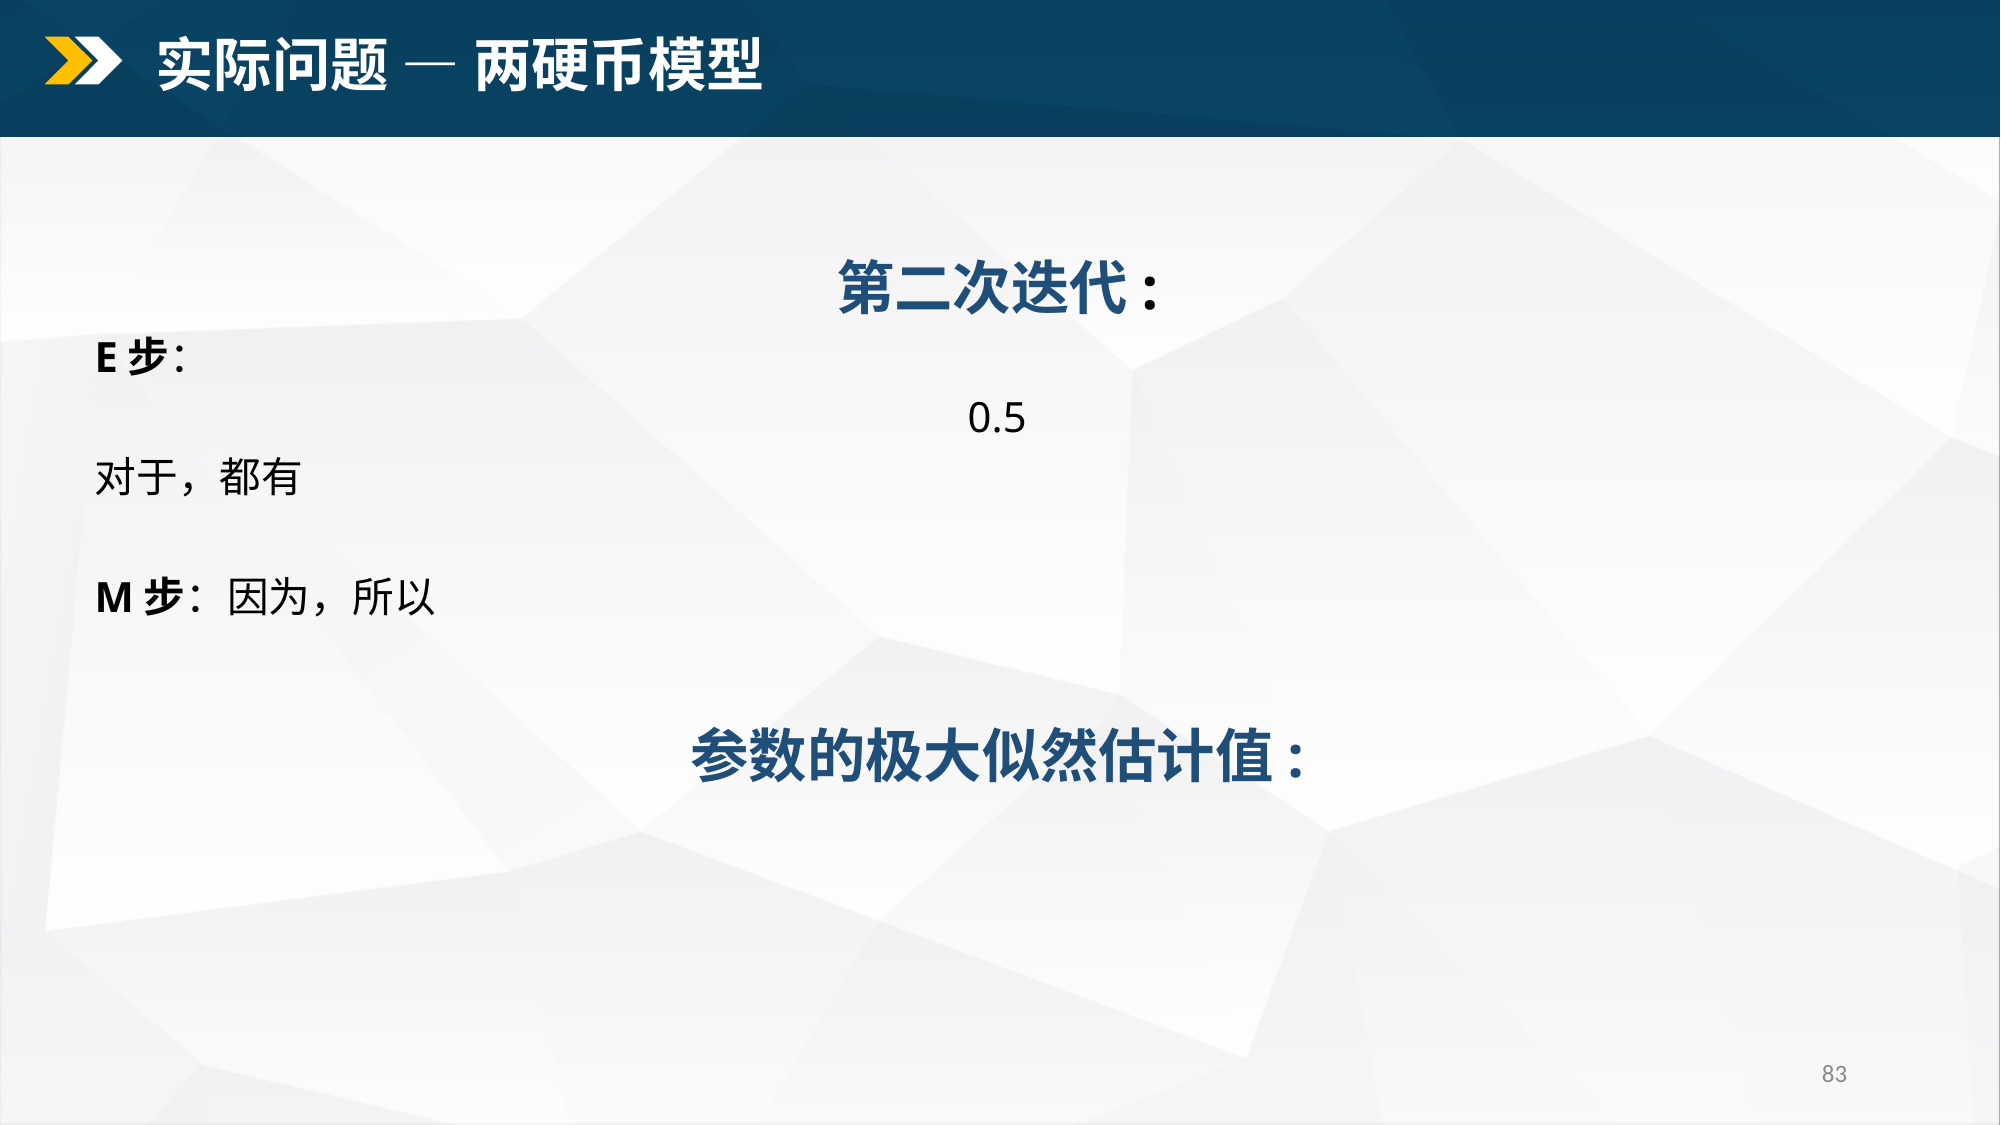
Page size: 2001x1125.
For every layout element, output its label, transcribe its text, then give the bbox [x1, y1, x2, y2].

list 实际问题 — 两硬币模型 [140, 28, 1027, 93]
slide_number 83 [1412, 1042, 1863, 1103]
picture [0, 0, 2000, 1125]
